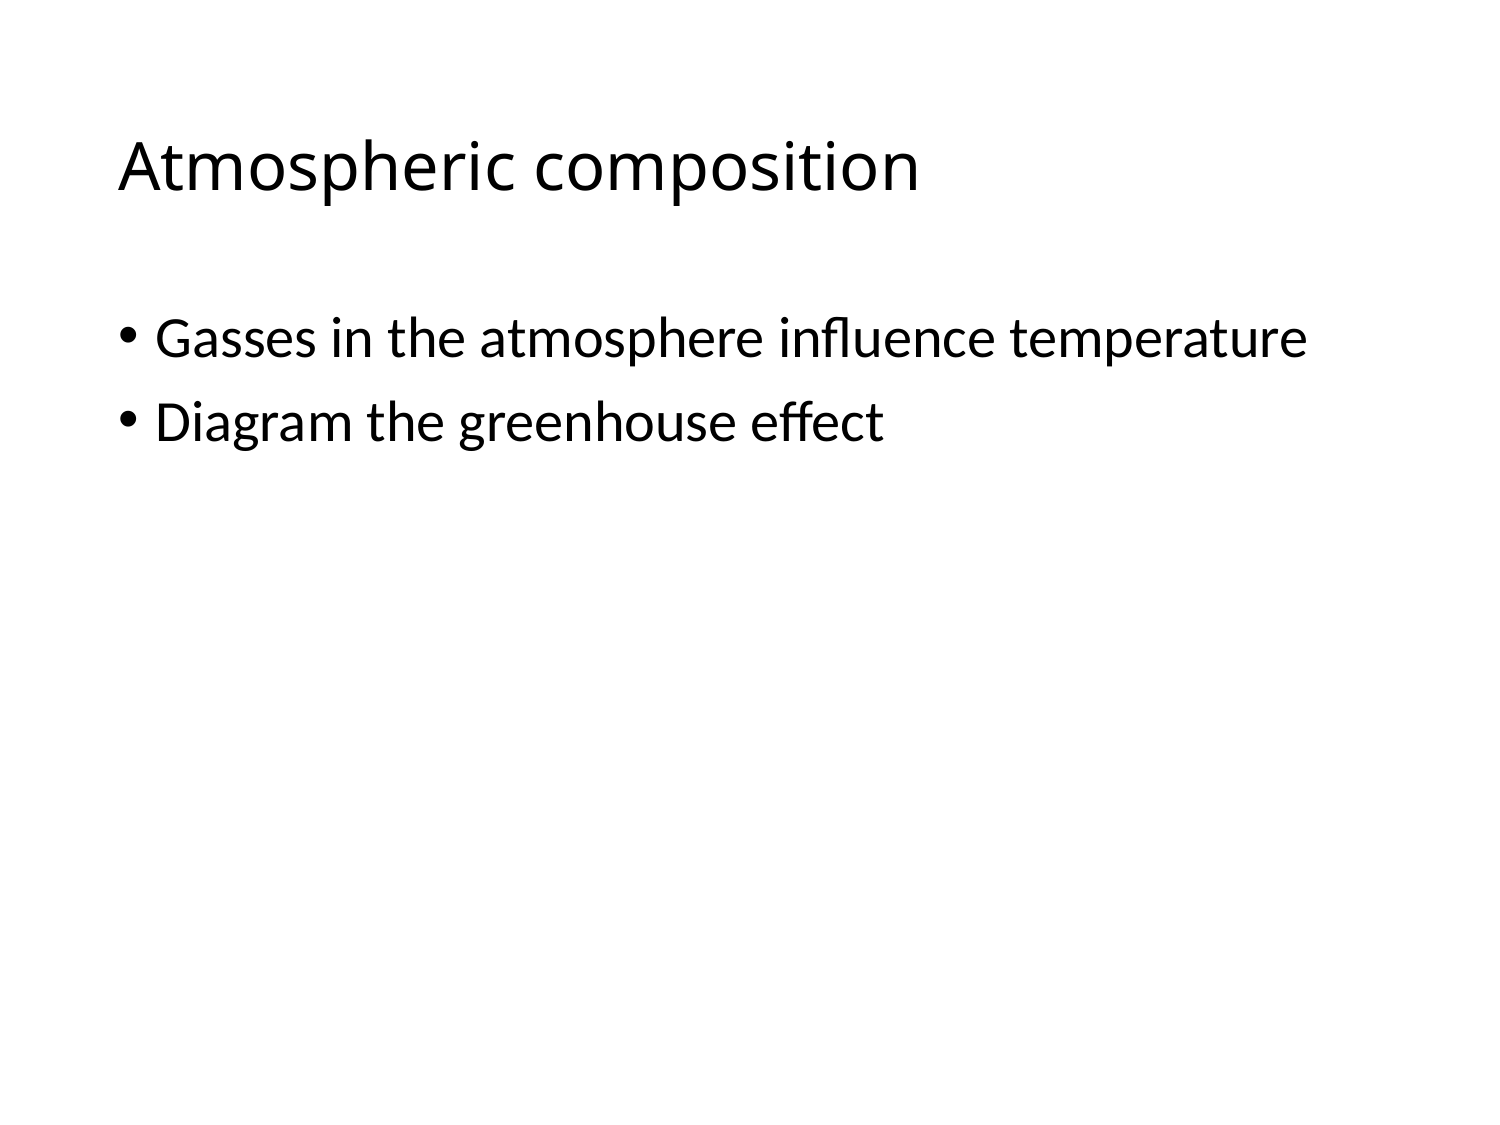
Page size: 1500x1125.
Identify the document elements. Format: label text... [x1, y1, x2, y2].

title Atmospheric composition [103, 59, 1397, 278]
list Gasses in the atmosphere influence temperature Diagram the greenhouse effect [103, 299, 1397, 1014]
